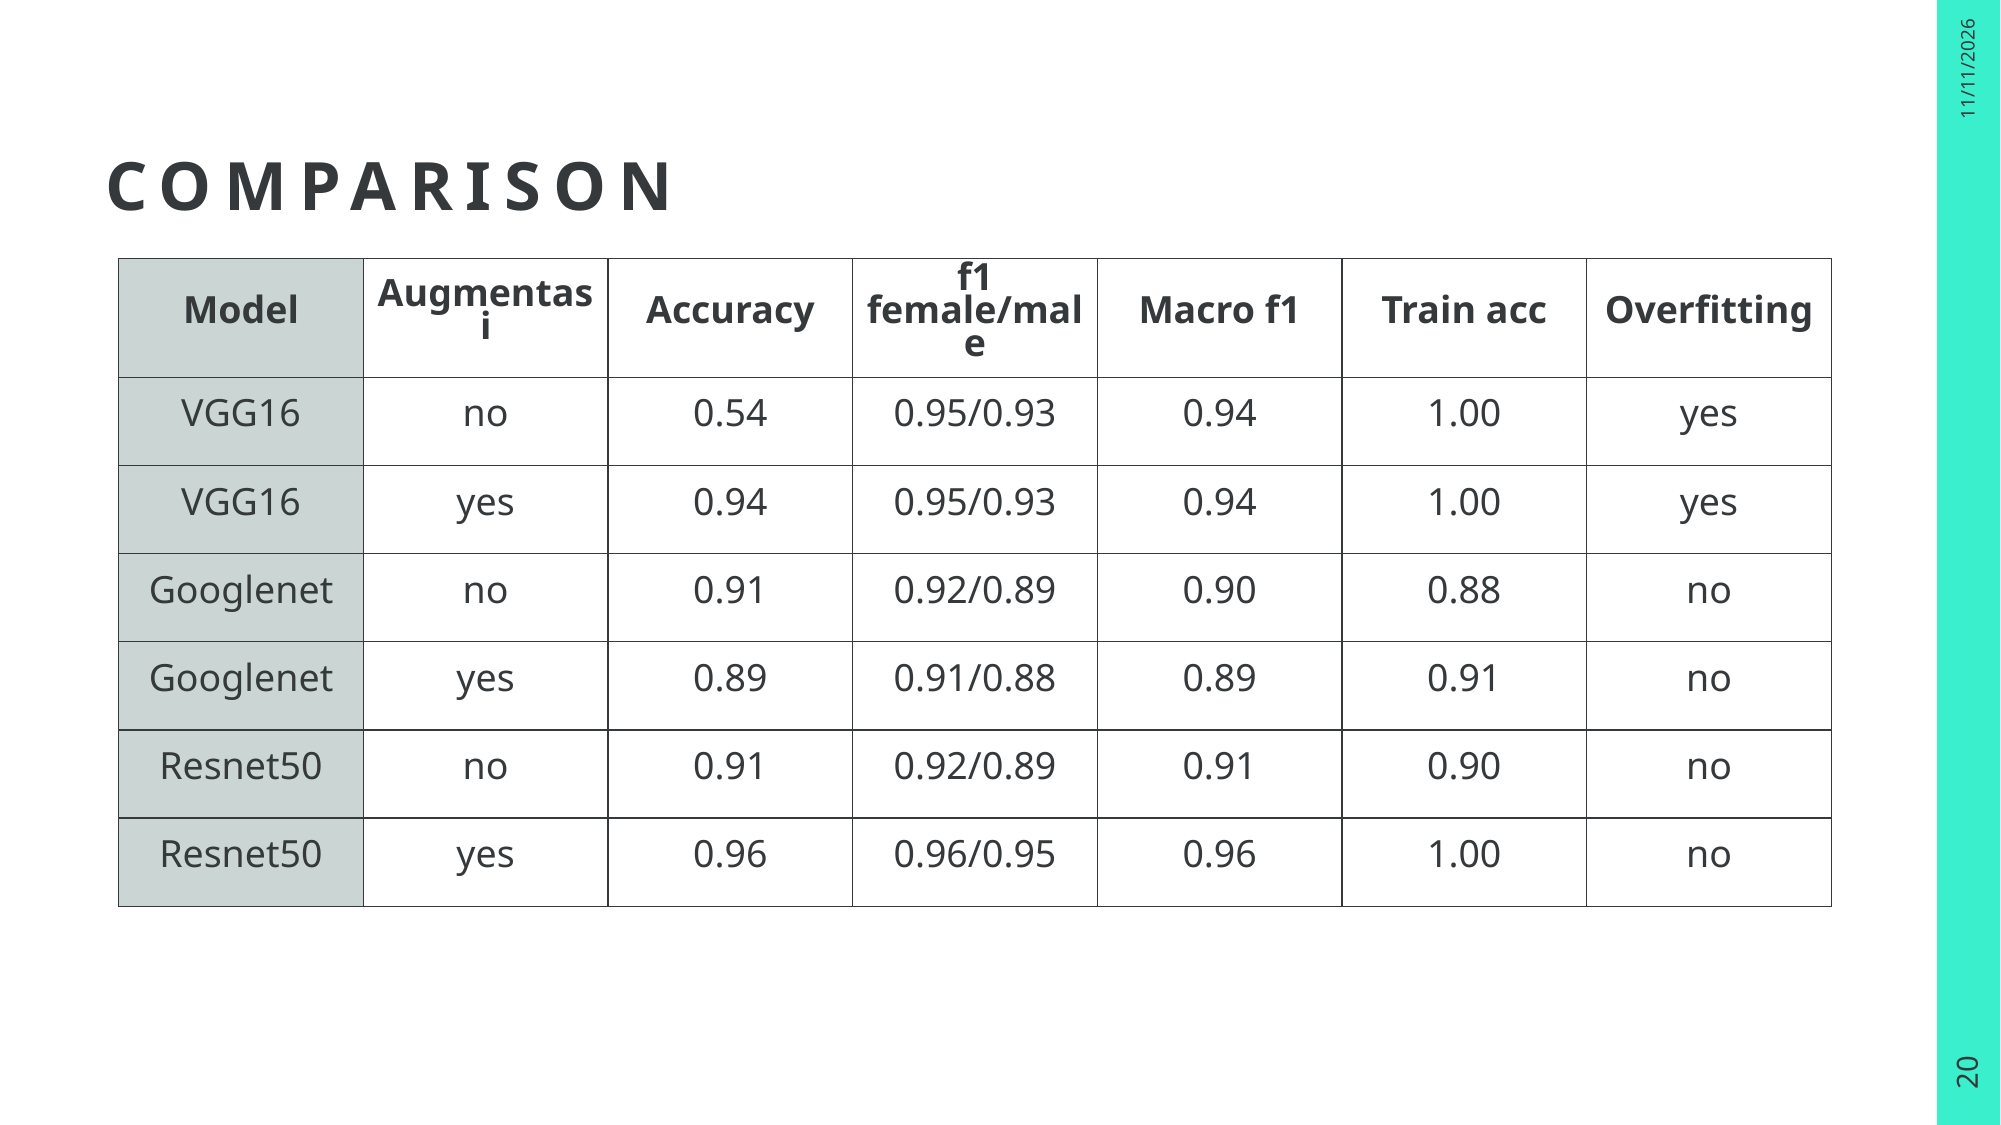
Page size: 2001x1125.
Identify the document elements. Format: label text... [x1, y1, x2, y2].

table_cell 0.92/0.89 [853, 554, 1097, 641]
slide_number 20 [1937, 1019, 2000, 1125]
table_cell yes [1587, 378, 1831, 465]
table_cell 0.91 [1098, 731, 1341, 817]
table_header Train acc [1343, 259, 1586, 377]
table_cell 0.89 [1098, 642, 1341, 729]
table_cell 1.00 [1343, 466, 1586, 553]
table_cell 0.91 [609, 554, 852, 641]
table_header Accuracy [609, 259, 852, 377]
table_cell yes [364, 466, 607, 553]
table_cell 0.95/0.93 [853, 378, 1097, 465]
table_cell 0.90 [1098, 554, 1341, 641]
table_cell 0.94 [609, 466, 852, 553]
table_header Overfitting [1587, 259, 1831, 377]
table_cell no [1587, 731, 1831, 817]
table_cell 0.91 [1343, 642, 1586, 729]
table_header f1 female/male [853, 259, 1097, 377]
table_cell 0.96 [609, 819, 852, 906]
table_cell VGG16 [119, 378, 363, 465]
title comparison [90, 104, 1844, 259]
table_cell no [1587, 819, 1831, 906]
table_cell 1.00 [1343, 378, 1586, 465]
table_cell no [364, 731, 607, 817]
table_cell 0.92/0.89 [853, 731, 1097, 817]
table_cell 0.90 [1343, 731, 1586, 817]
table_cell Resnet50 [119, 731, 363, 817]
table_cell 0.94 [1098, 466, 1341, 553]
table_cell 0.54 [609, 378, 852, 465]
table_cell yes [1587, 466, 1831, 553]
table_cell Resnet50 [119, 819, 363, 906]
table_cell no [364, 554, 607, 641]
table_cell 0.91/0.88 [853, 642, 1097, 729]
table_cell yes [364, 819, 607, 906]
table_cell Googlenet [119, 554, 363, 641]
table_cell 0.94 [1098, 378, 1341, 465]
table_cell 0.95/0.93 [853, 466, 1097, 553]
table_cell yes [364, 642, 607, 729]
table_cell no [1587, 554, 1831, 641]
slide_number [1937, 0, 2000, 139]
table_header Model [119, 259, 363, 377]
table_header Macro f1 [1098, 259, 1341, 377]
table_cell VGG16 [119, 466, 363, 553]
table_cell no [1587, 642, 1831, 729]
table_cell 0.88 [1343, 554, 1586, 641]
table_cell 0.91 [609, 731, 852, 817]
table_header Augmentasi [364, 259, 607, 377]
table_cell Googlenet [119, 642, 363, 729]
table_cell 1.00 [1343, 819, 1586, 906]
table_cell 0.89 [609, 642, 852, 729]
table_cell 0.96 [1098, 819, 1341, 906]
table_cell no [364, 378, 607, 465]
table_cell 0.96/0.95 [853, 819, 1097, 906]
